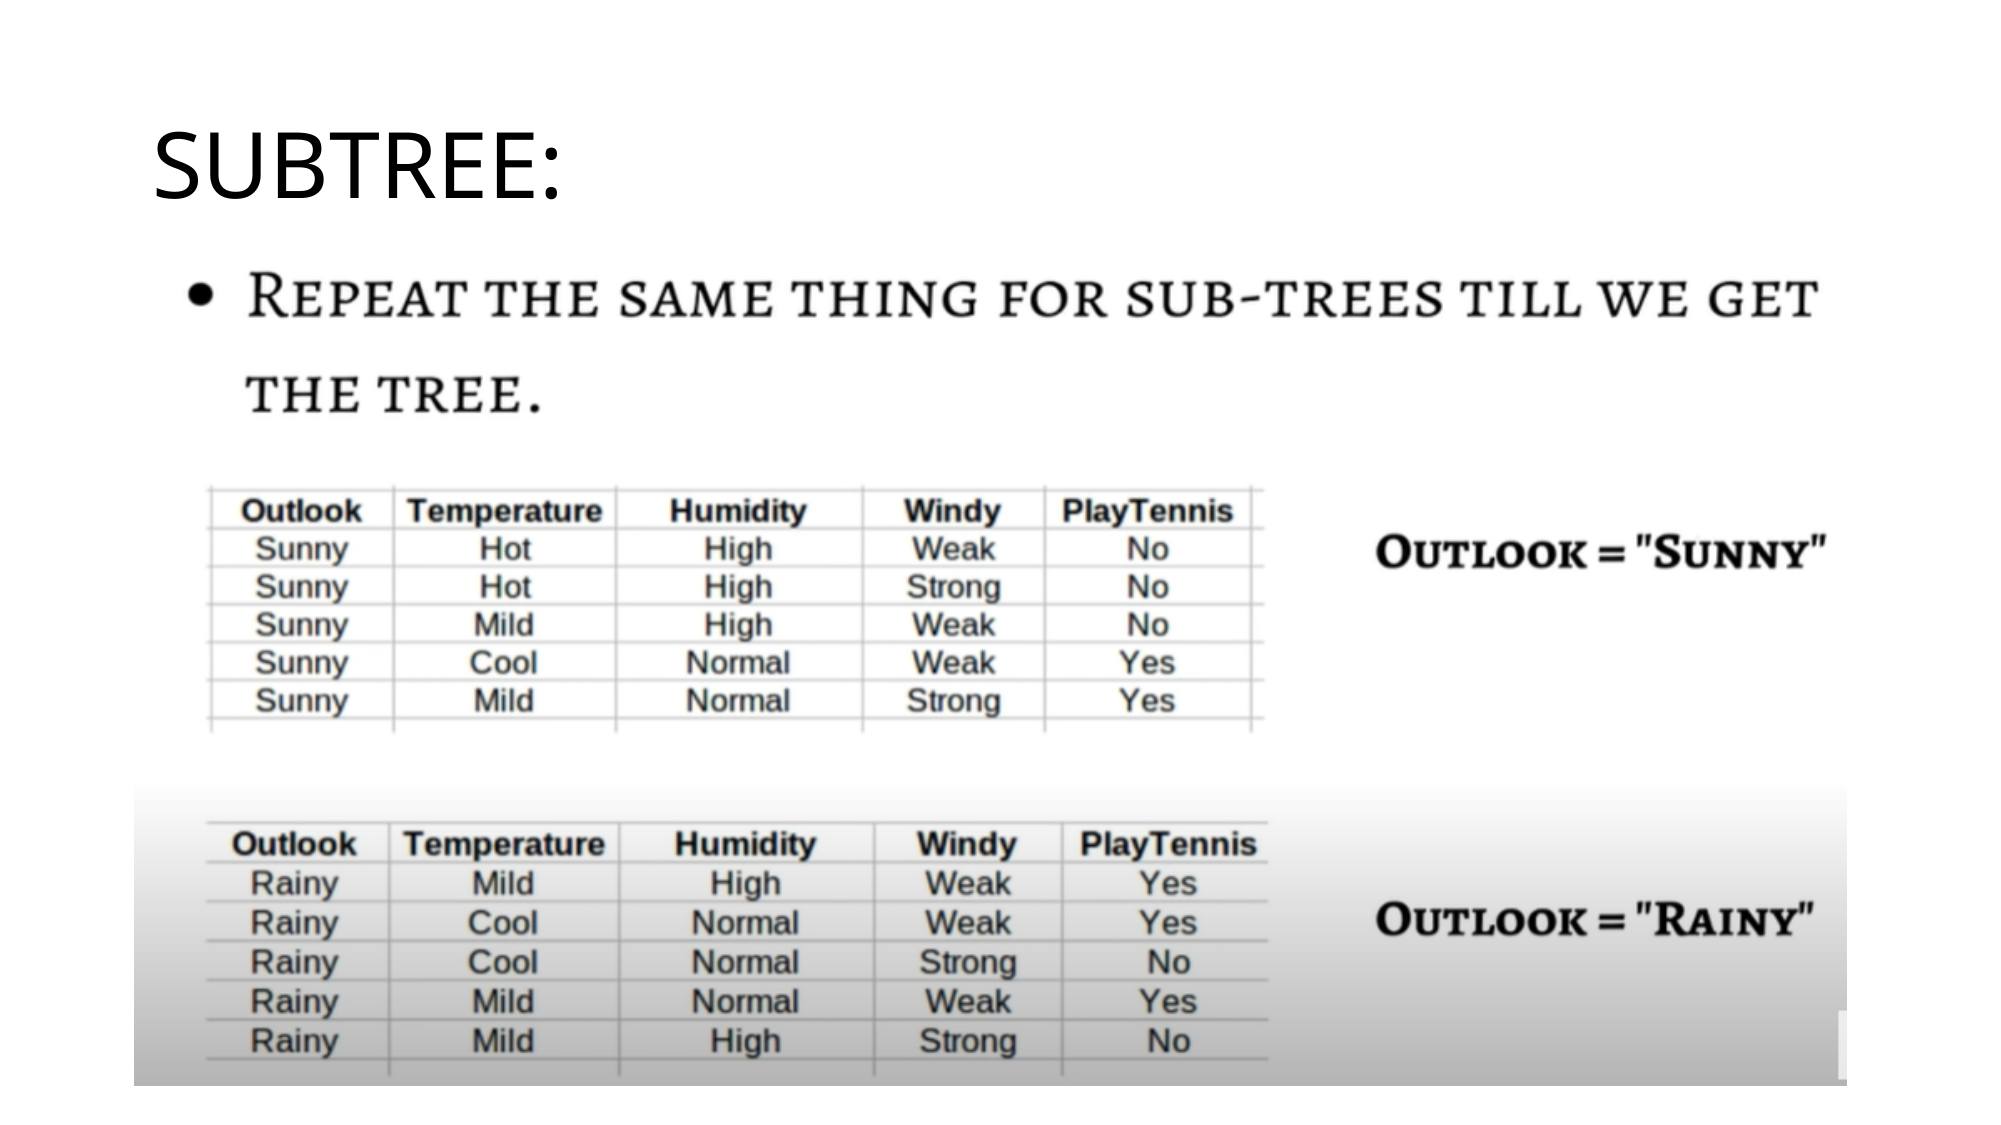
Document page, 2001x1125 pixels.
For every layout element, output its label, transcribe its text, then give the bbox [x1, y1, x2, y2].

title SUBTREE: [137, 59, 1863, 278]
picture [134, 227, 1847, 1086]
